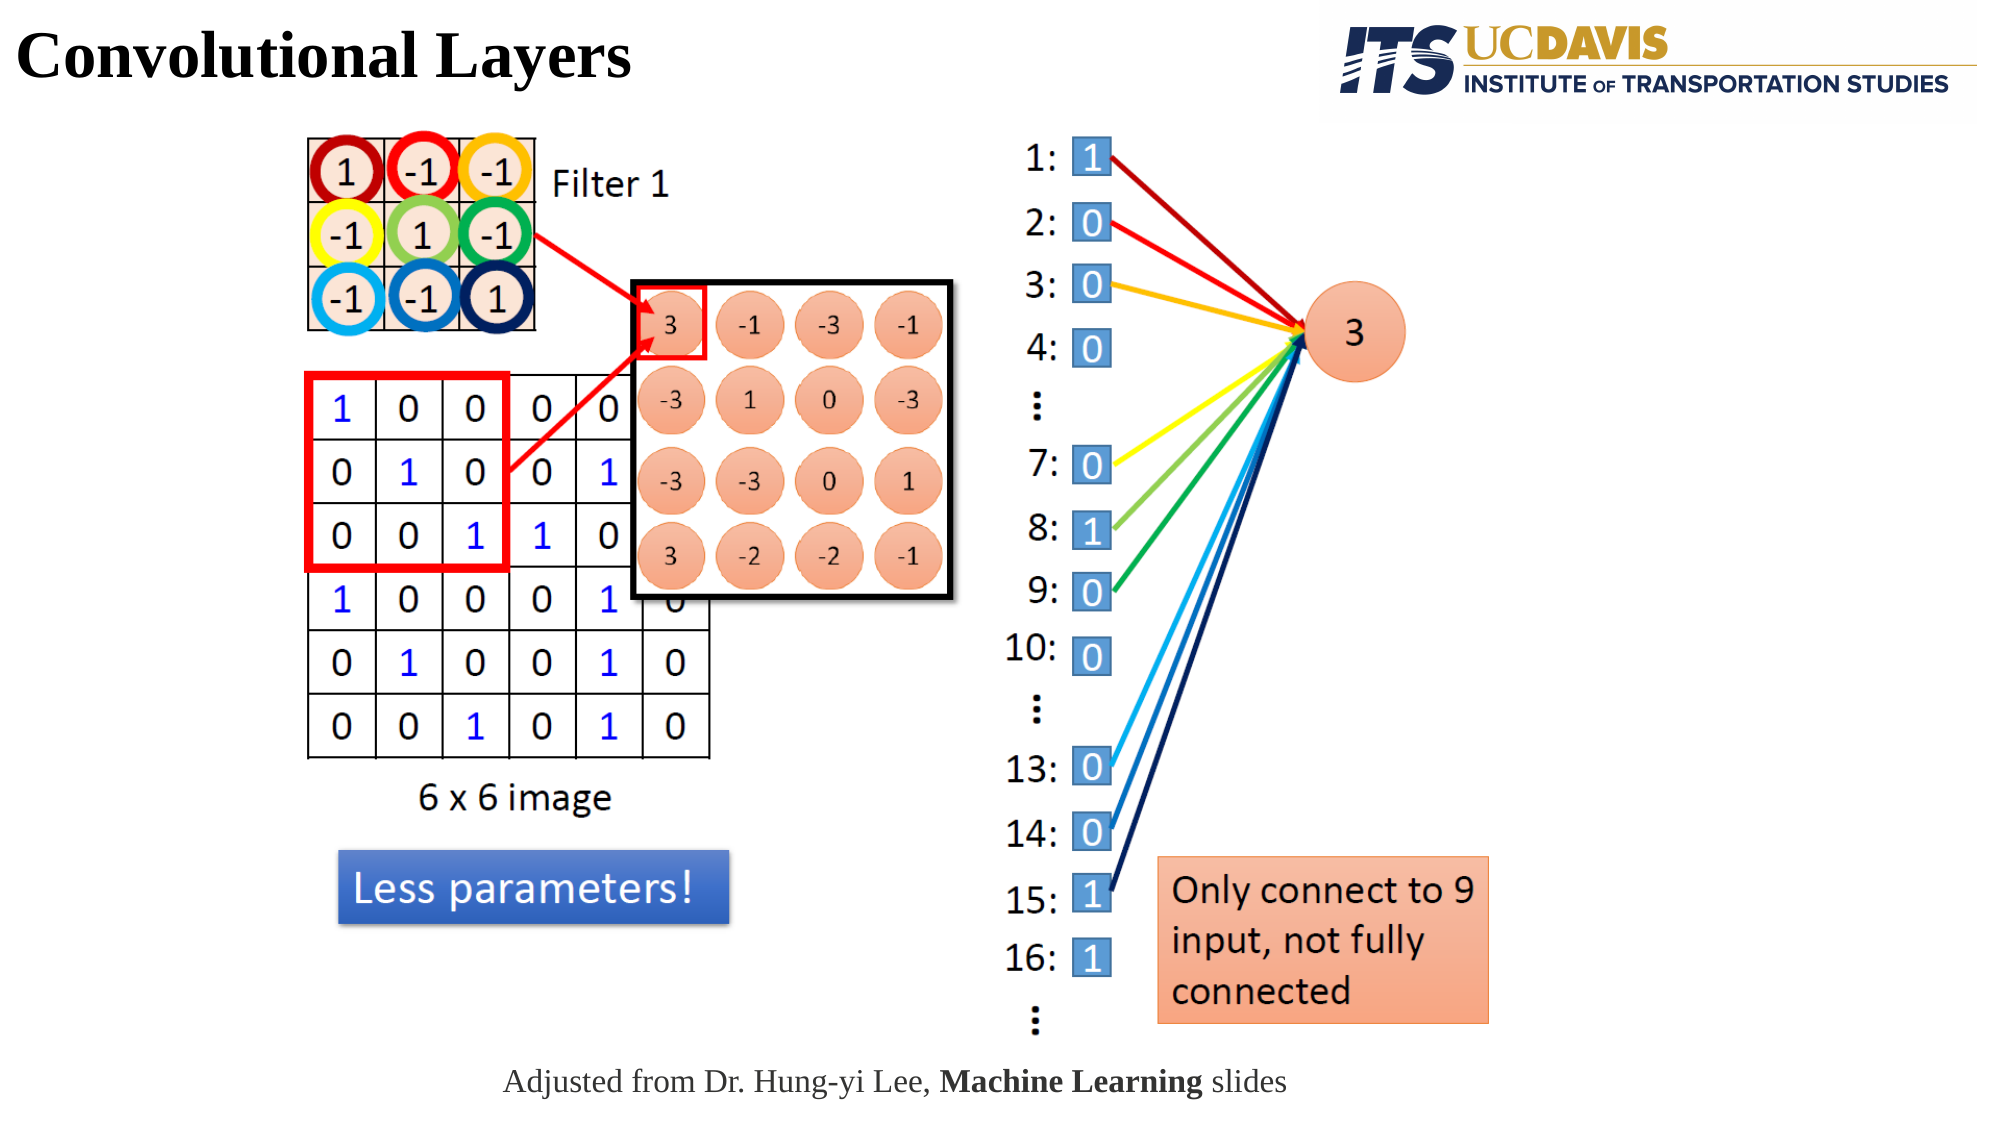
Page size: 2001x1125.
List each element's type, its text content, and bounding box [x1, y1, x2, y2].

picture [271, 0, 1977, 1052]
title Convolutional Layers [0, 5, 1241, 100]
text_box Adjusted from Dr. Hung-yi Lee, Machine Learning slides [487, 1052, 1364, 1107]
